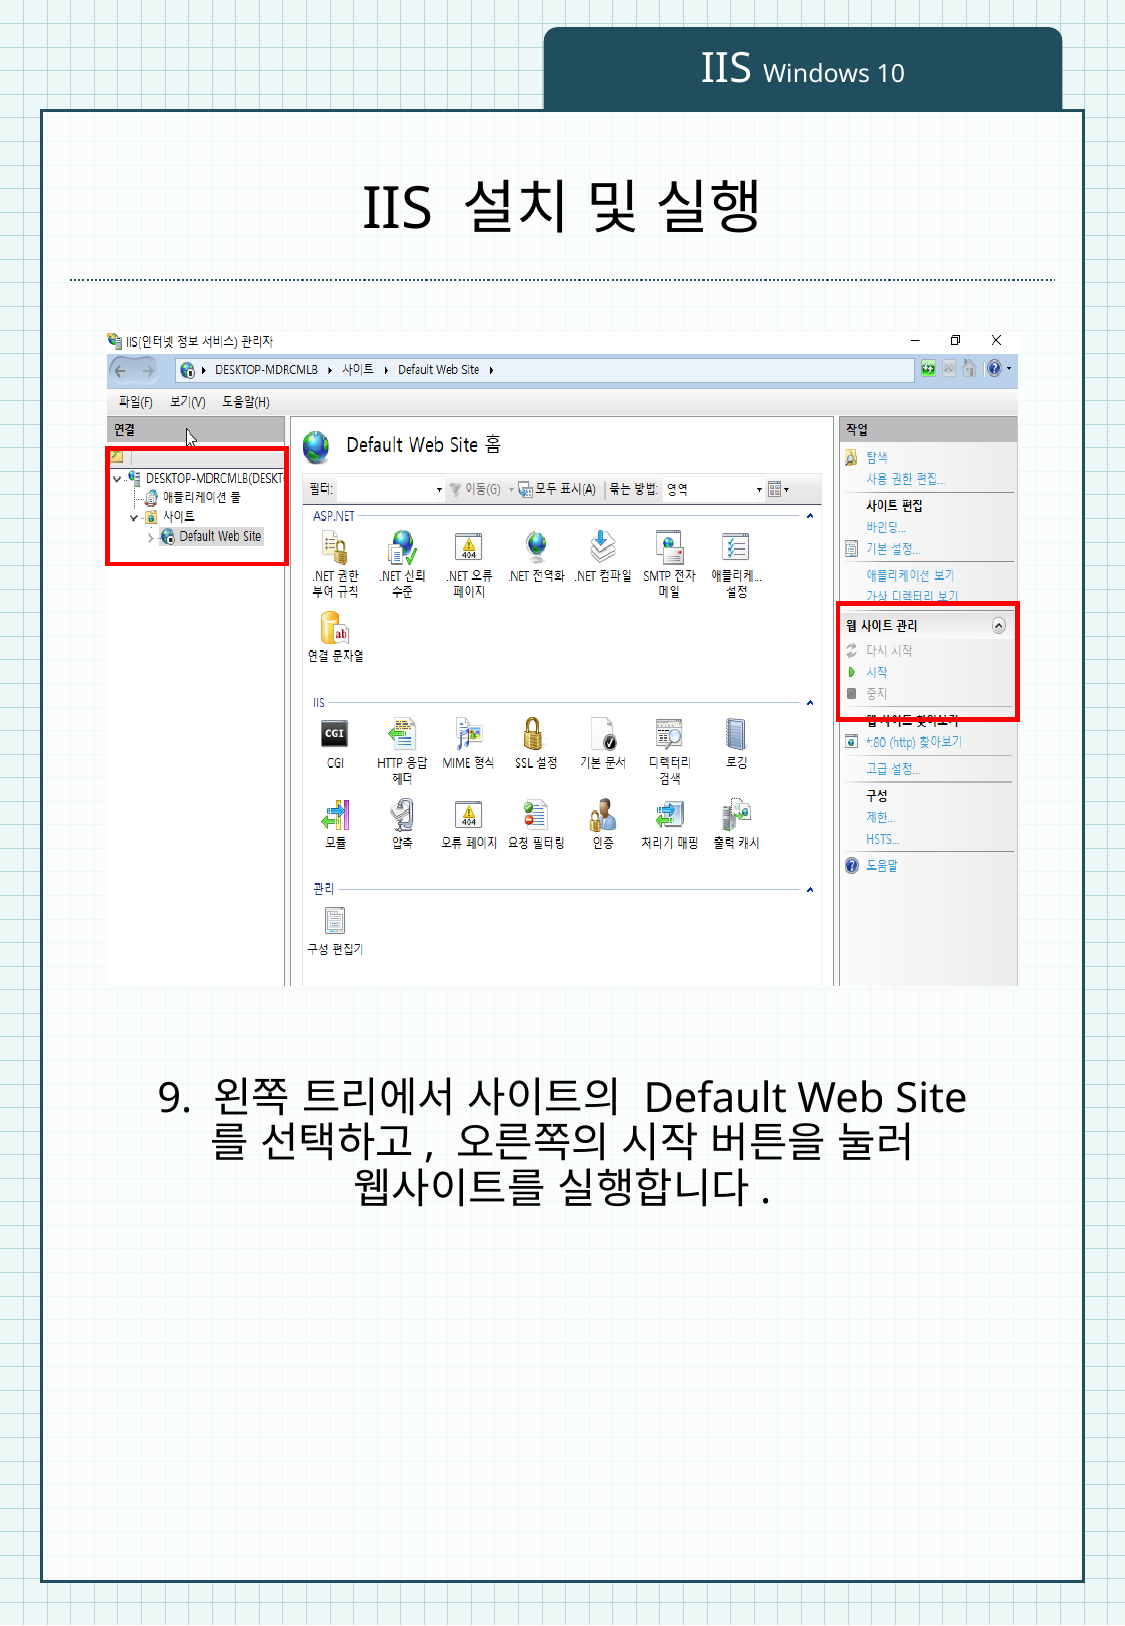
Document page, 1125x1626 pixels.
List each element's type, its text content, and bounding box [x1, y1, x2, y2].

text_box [543, 27, 1063, 111]
text_box [41, 109, 1084, 1582]
title IIS 설치 및 실행 [77, 152, 1048, 267]
text_box 9. 왼쪽 트리에서 사이트의 Default Web Site 를 선택하고, 오른쪽의 시작 버튼을 눌러 웹사이트를 실행합니다. [115, 1069, 1010, 1324]
picture [107, 332, 1018, 987]
